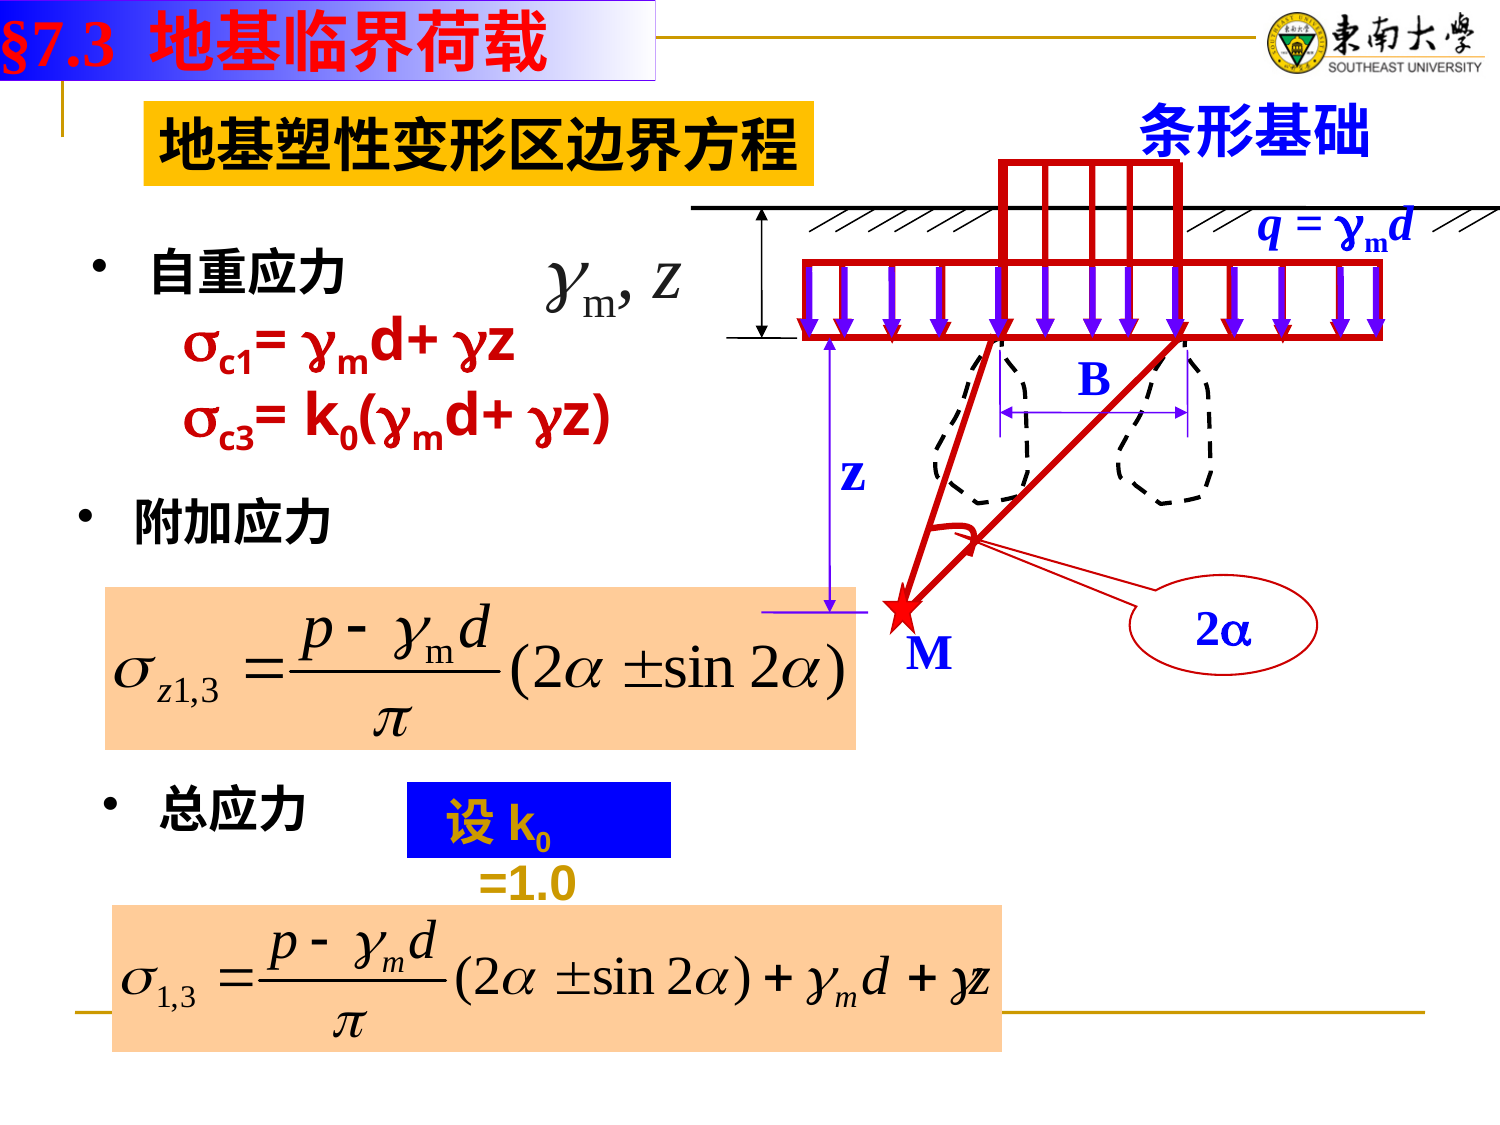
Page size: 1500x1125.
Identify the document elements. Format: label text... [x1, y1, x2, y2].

text_box z [825, 425, 881, 510]
text_box [1340, 266, 1380, 338]
text_box [886, 331, 899, 344]
text_box [802, 267, 816, 338]
text_box 条形基础 [1138, 93, 1372, 164]
text_box [1117, 357, 1211, 504]
text_box [1046, 162, 1092, 338]
text_box [1230, 262, 1338, 338]
text_box 附加应力 [62, 487, 638, 588]
text_box M [891, 612, 968, 688]
text_box [934, 338, 1028, 504]
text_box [104, 587, 857, 750]
text_box [1005, 162, 1045, 338]
text_box [1130, 162, 1177, 338]
text_box [1002, 162, 1011, 338]
text_box [799, 324, 807, 338]
text_box [1275, 267, 1288, 338]
text_box [1180, 262, 1229, 338]
text_box [992, 267, 1005, 338]
text_box [940, 328, 949, 341]
text_box [1334, 267, 1347, 338]
text_box [883, 582, 922, 633]
text_box [1141, 338, 1187, 412]
text_box [1121, 267, 1135, 338]
text_box [758, 208, 766, 215]
text_box [932, 267, 946, 338]
text_box §7.3 地基临界荷载 [0, 0, 656, 81]
text_box [804, 262, 842, 338]
text_box [1086, 267, 1099, 338]
text_box [885, 267, 898, 338]
text_box q = md [1242, 183, 1429, 266]
text_box 设k0 =1.0 [438, 782, 670, 858]
text_box [1039, 267, 1052, 338]
picture [1256, 10, 1499, 79]
text_box m, z [525, 215, 811, 333]
text_box [932, 525, 974, 554]
text_box 自重应力 c1= md+ z c3= k0(md+ z) [76, 237, 790, 475]
text_box [999, 406, 1062, 419]
text_box [838, 267, 851, 338]
text_box [1228, 267, 1241, 338]
text_box [1369, 267, 1383, 338]
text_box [111, 904, 1003, 1053]
text_box [1093, 162, 1129, 338]
text_box [843, 262, 1001, 338]
text_box B [1062, 337, 1126, 413]
text_box 地基塑性变形区边界方程 [143, 101, 814, 186]
text_box [823, 337, 836, 425]
text_box 2 [954, 533, 1318, 675]
text_box [1169, 267, 1182, 338]
text_box [1276, 331, 1290, 344]
text_box [1223, 325, 1232, 338]
text_box [1126, 406, 1188, 419]
text_box [1177, 328, 1186, 341]
text_box 总应力 [87, 774, 438, 875]
